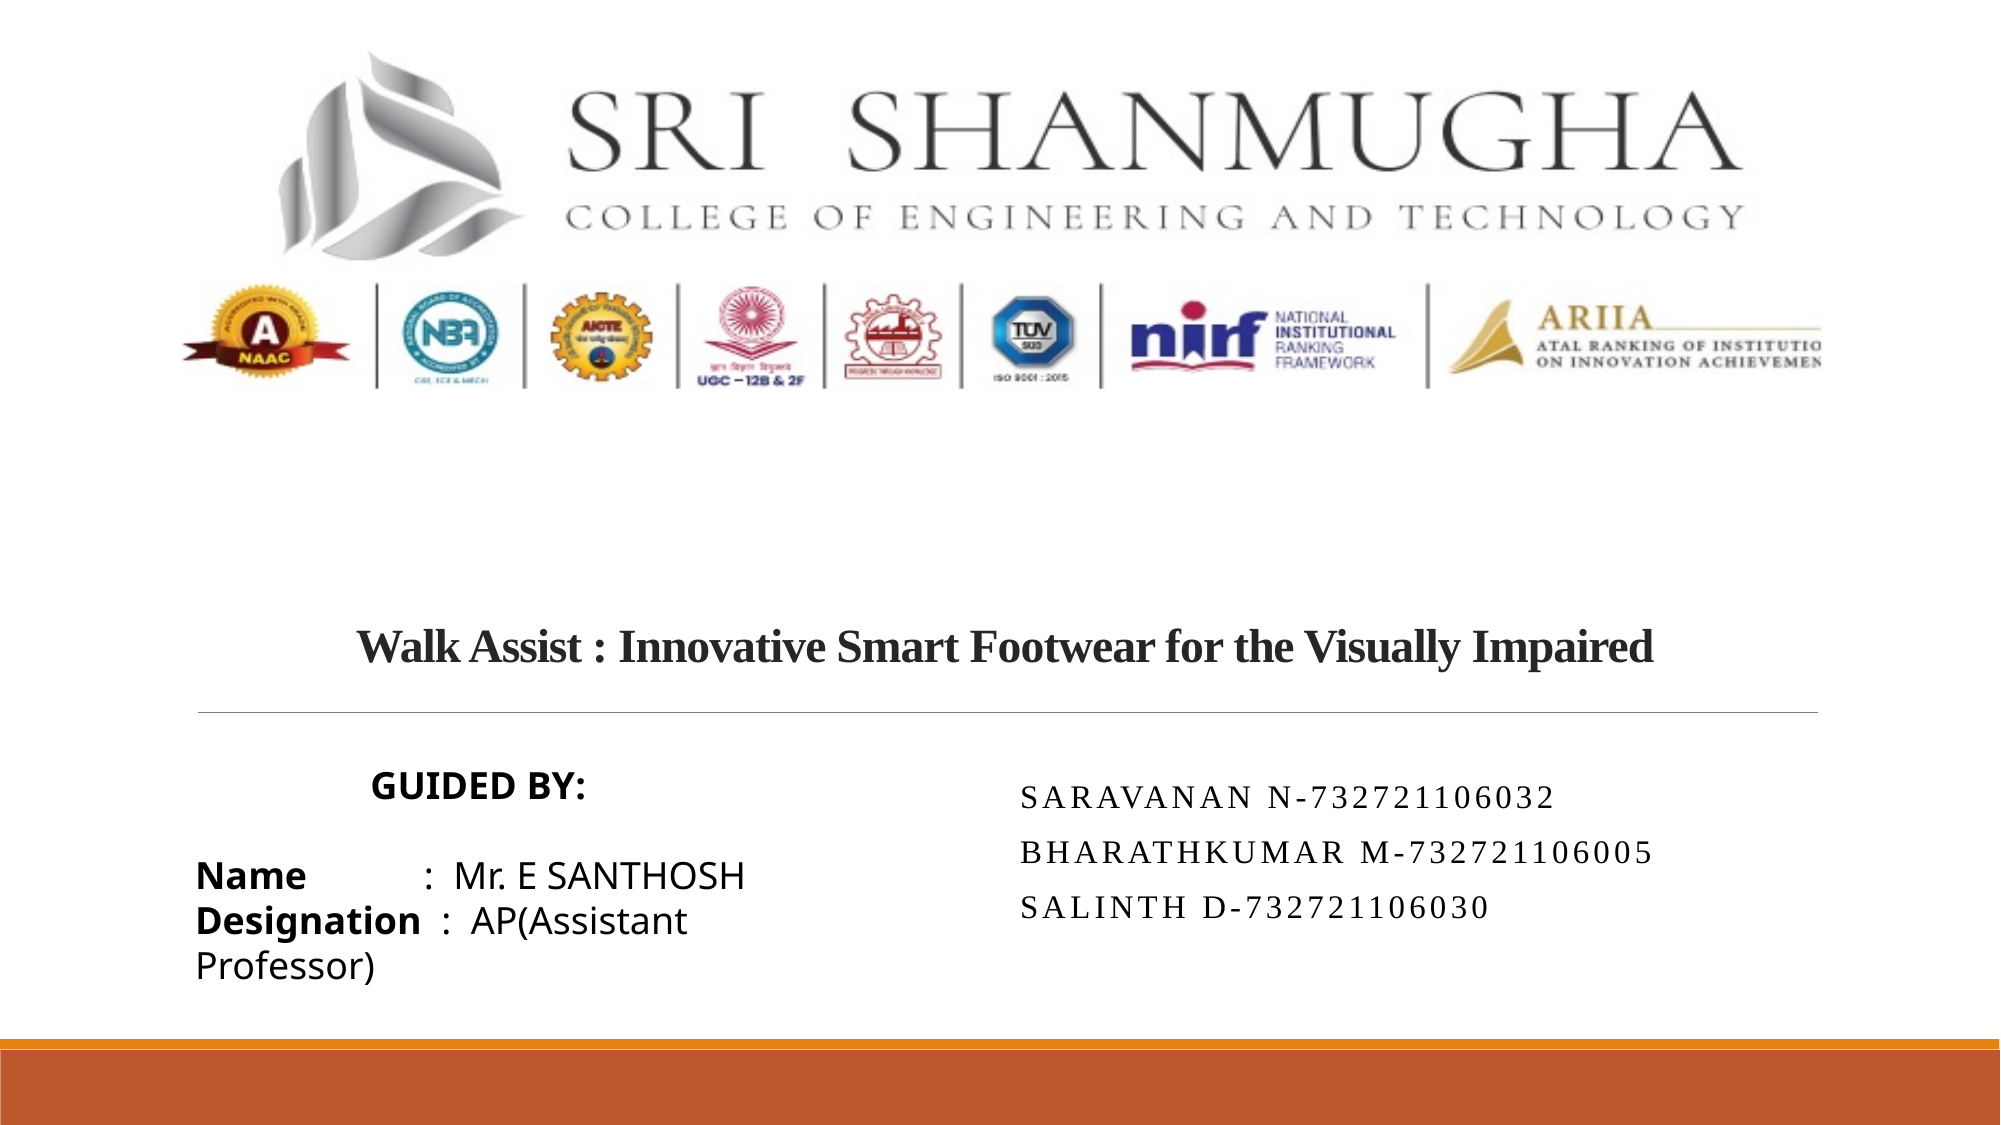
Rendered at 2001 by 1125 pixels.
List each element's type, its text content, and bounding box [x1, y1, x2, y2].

text_box GUIDED BY: Name : Mr. E SANTHOSH Designation : AP(Assistant Professor) [180, 754, 827, 995]
picture [179, 50, 1831, 391]
title Walk Assist : Innovative Smart Footwear for the Visually Impaired [180, 401, 1830, 680]
subtitle SARAVANAN N-732721106032 Bharathkumar M-732721106005 Salinth d-732721106030 [1005, 772, 1835, 934]
